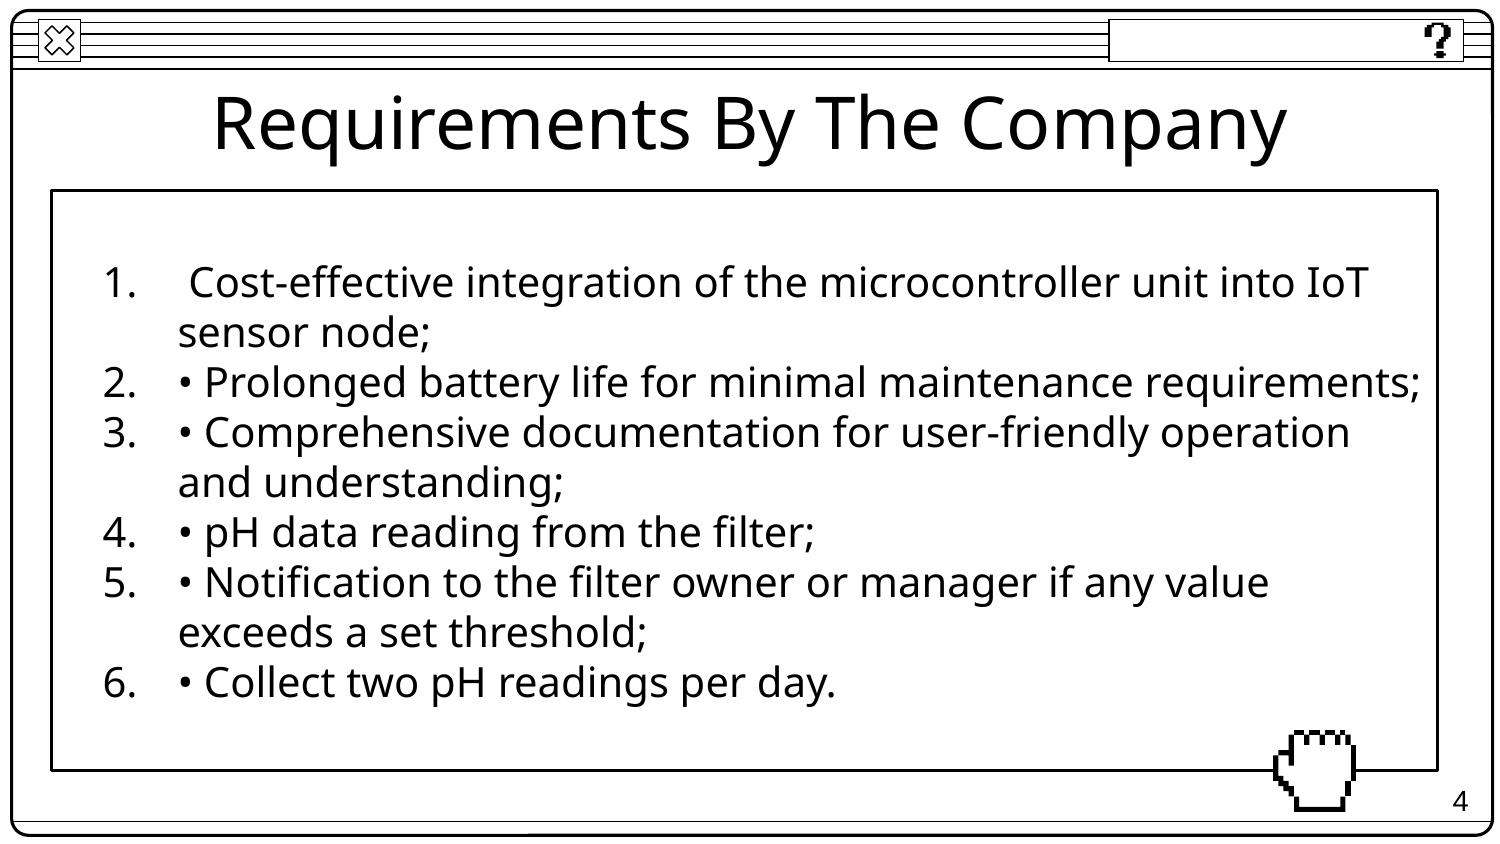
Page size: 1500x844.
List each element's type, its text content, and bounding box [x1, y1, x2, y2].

title Requirements By The Company [118, 72, 1382, 167]
subtitle Cost-effective integration of the microcontroller unit into IoT sensor node; • Prolonged battery life for minimal maintenance requirements; • Comprehensive documentation for user-friendly operation and understanding; • pH data reading from the filter; • Notification to the filter owner or manager if any value exceeds a set threshold; • Collect two pH readings per day. [87, 245, 1438, 717]
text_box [1273, 729, 1356, 813]
text_box [51, 190, 1438, 771]
text_box 4 [1437, 774, 1484, 825]
